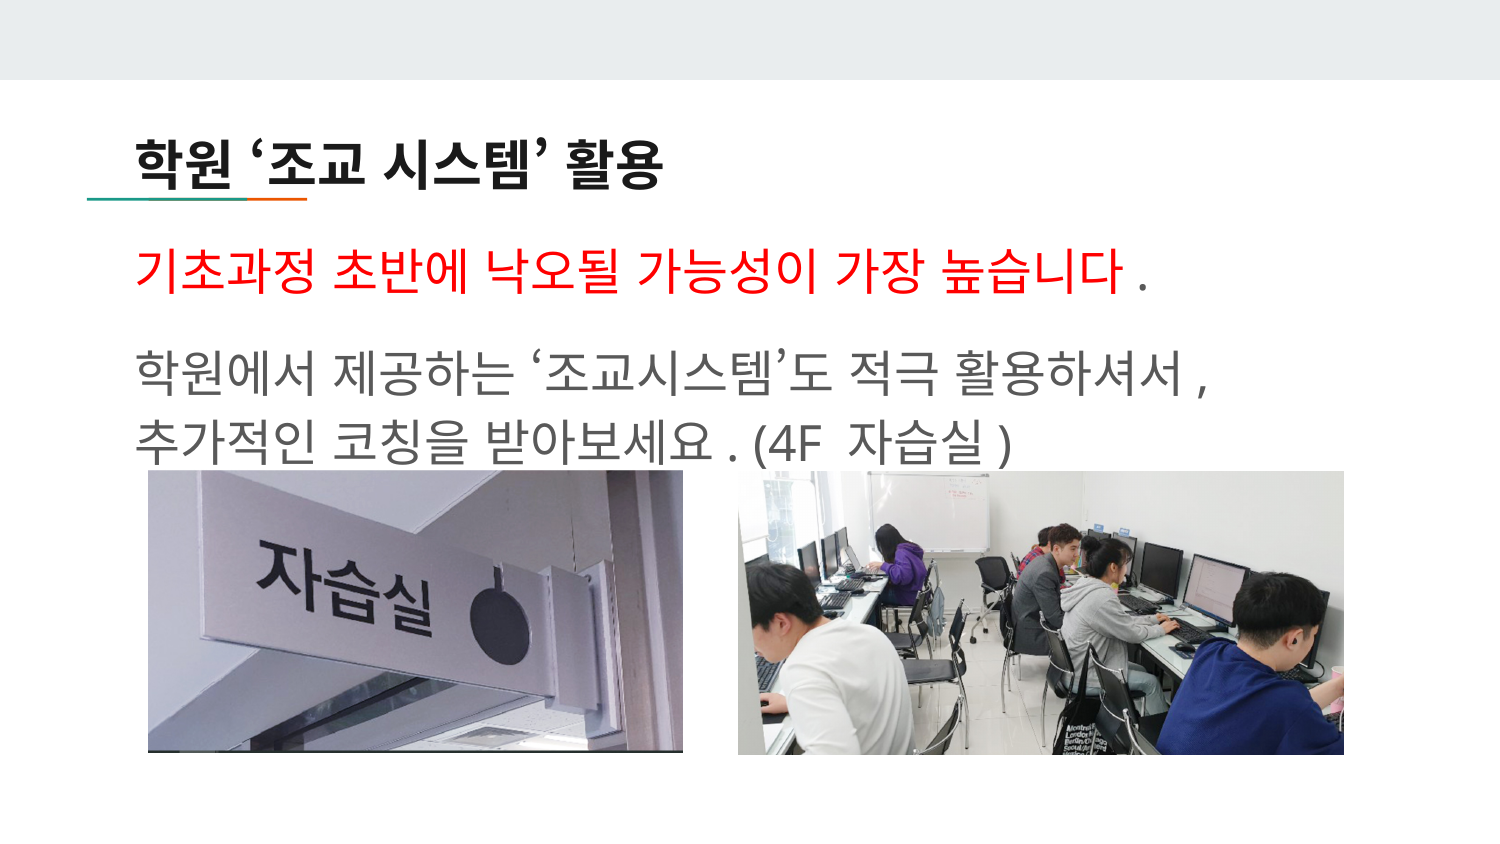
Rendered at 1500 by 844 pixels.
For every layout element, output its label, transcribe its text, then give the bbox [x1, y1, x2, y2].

picture [148, 468, 684, 753]
title 학원 ‘조교 시스템’ 활용 [119, 116, 1381, 205]
list 기초과정 초반에 낙오될 가능성이 가장 높습니다. 학원에서 제공하는 ‘조교시스템’도 적극 활용하셔서, 추가적인 코칭을 받아보세요. (4F 자습실) [119, 216, 1381, 587]
picture [738, 470, 1344, 755]
